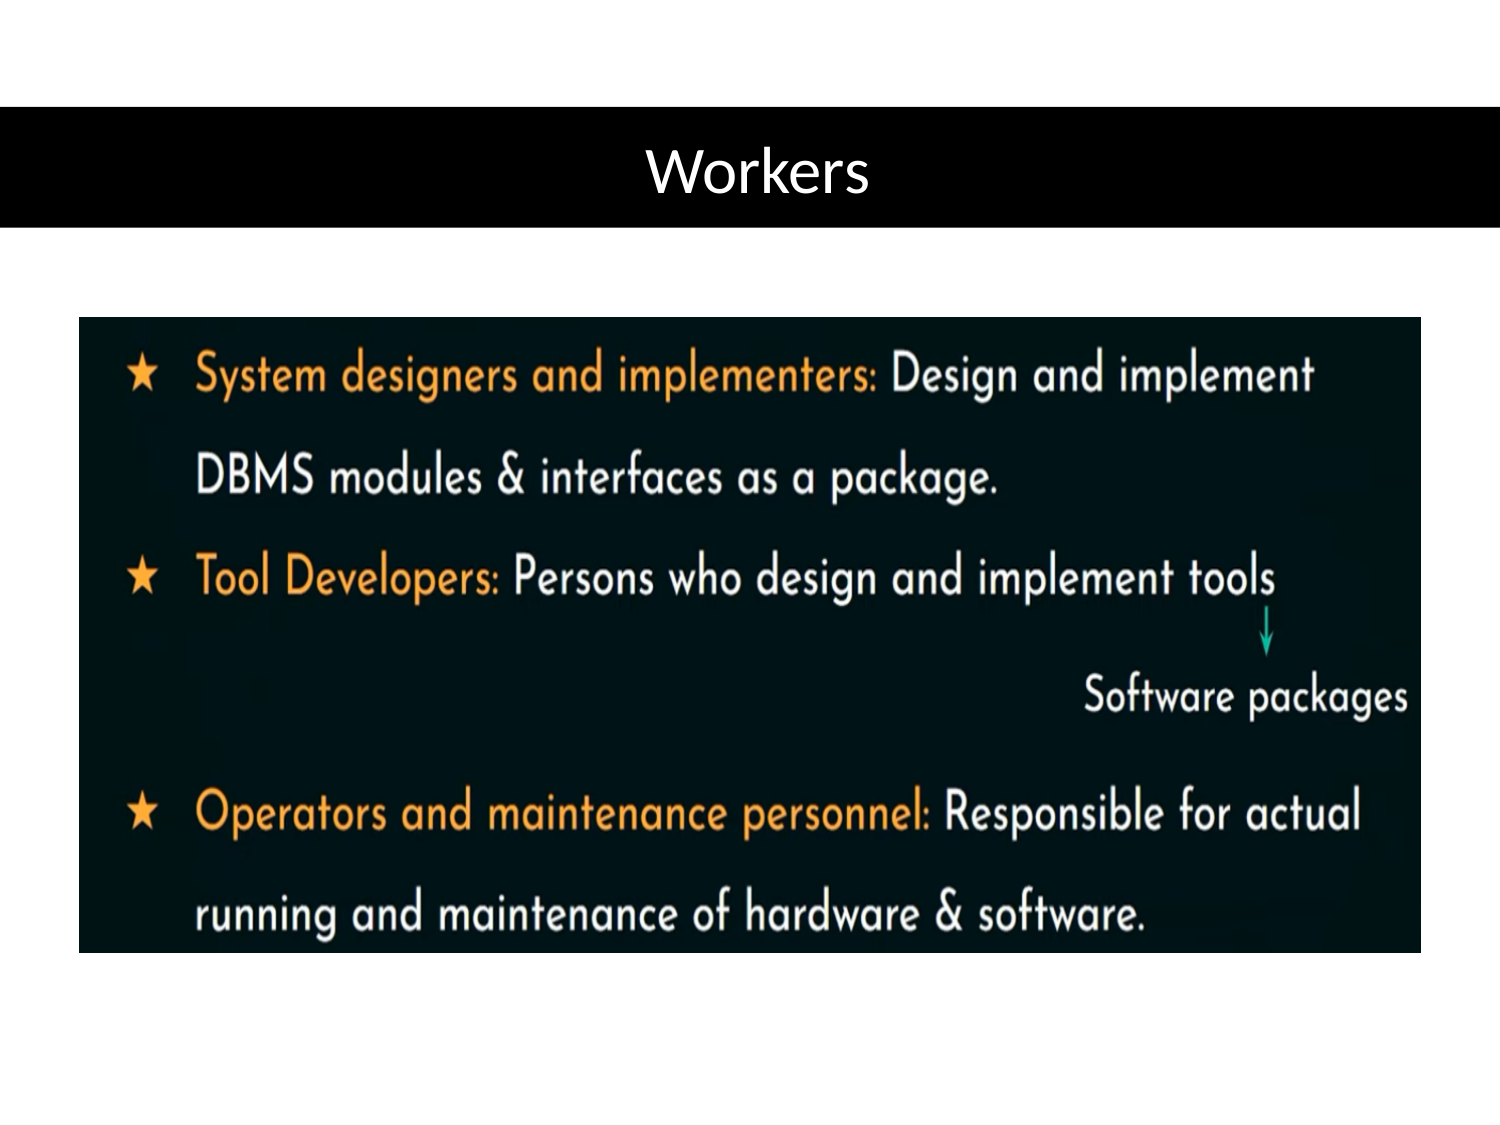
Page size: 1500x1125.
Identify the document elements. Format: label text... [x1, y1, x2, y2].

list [78, 317, 1422, 953]
text_box [0, 105, 1500, 230]
title Workers [68, 105, 1448, 228]
